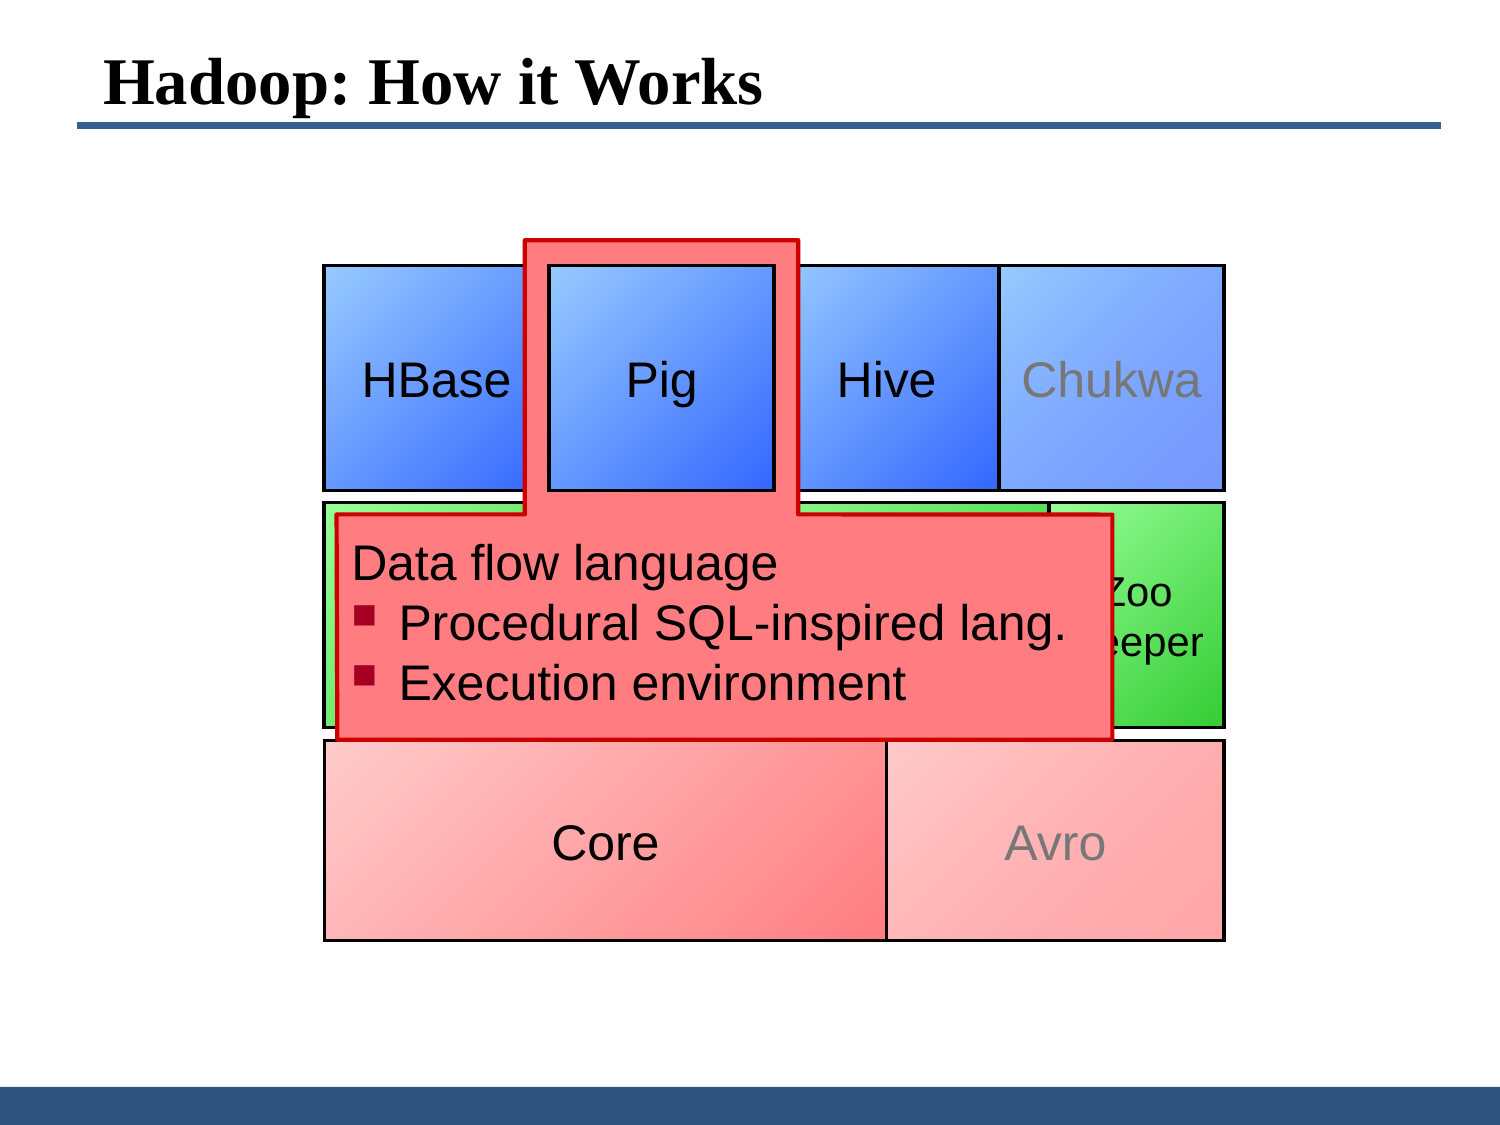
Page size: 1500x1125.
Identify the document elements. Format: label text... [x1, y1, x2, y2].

text_box Hive [800, 265, 999, 491]
text_box Hadoop: How it Works [88, 30, 1412, 126]
text_box HDFS [800, 502, 1049, 514]
text_box Avro [887, 740, 1225, 941]
text_box Core [324, 740, 887, 941]
text_box MapReduce [324, 502, 524, 728]
text_box Chukwa [999, 265, 1224, 491]
text_box HBase [324, 265, 524, 491]
text_box Zoo Keeper [1049, 502, 1224, 728]
text_box [336, 240, 1113, 740]
